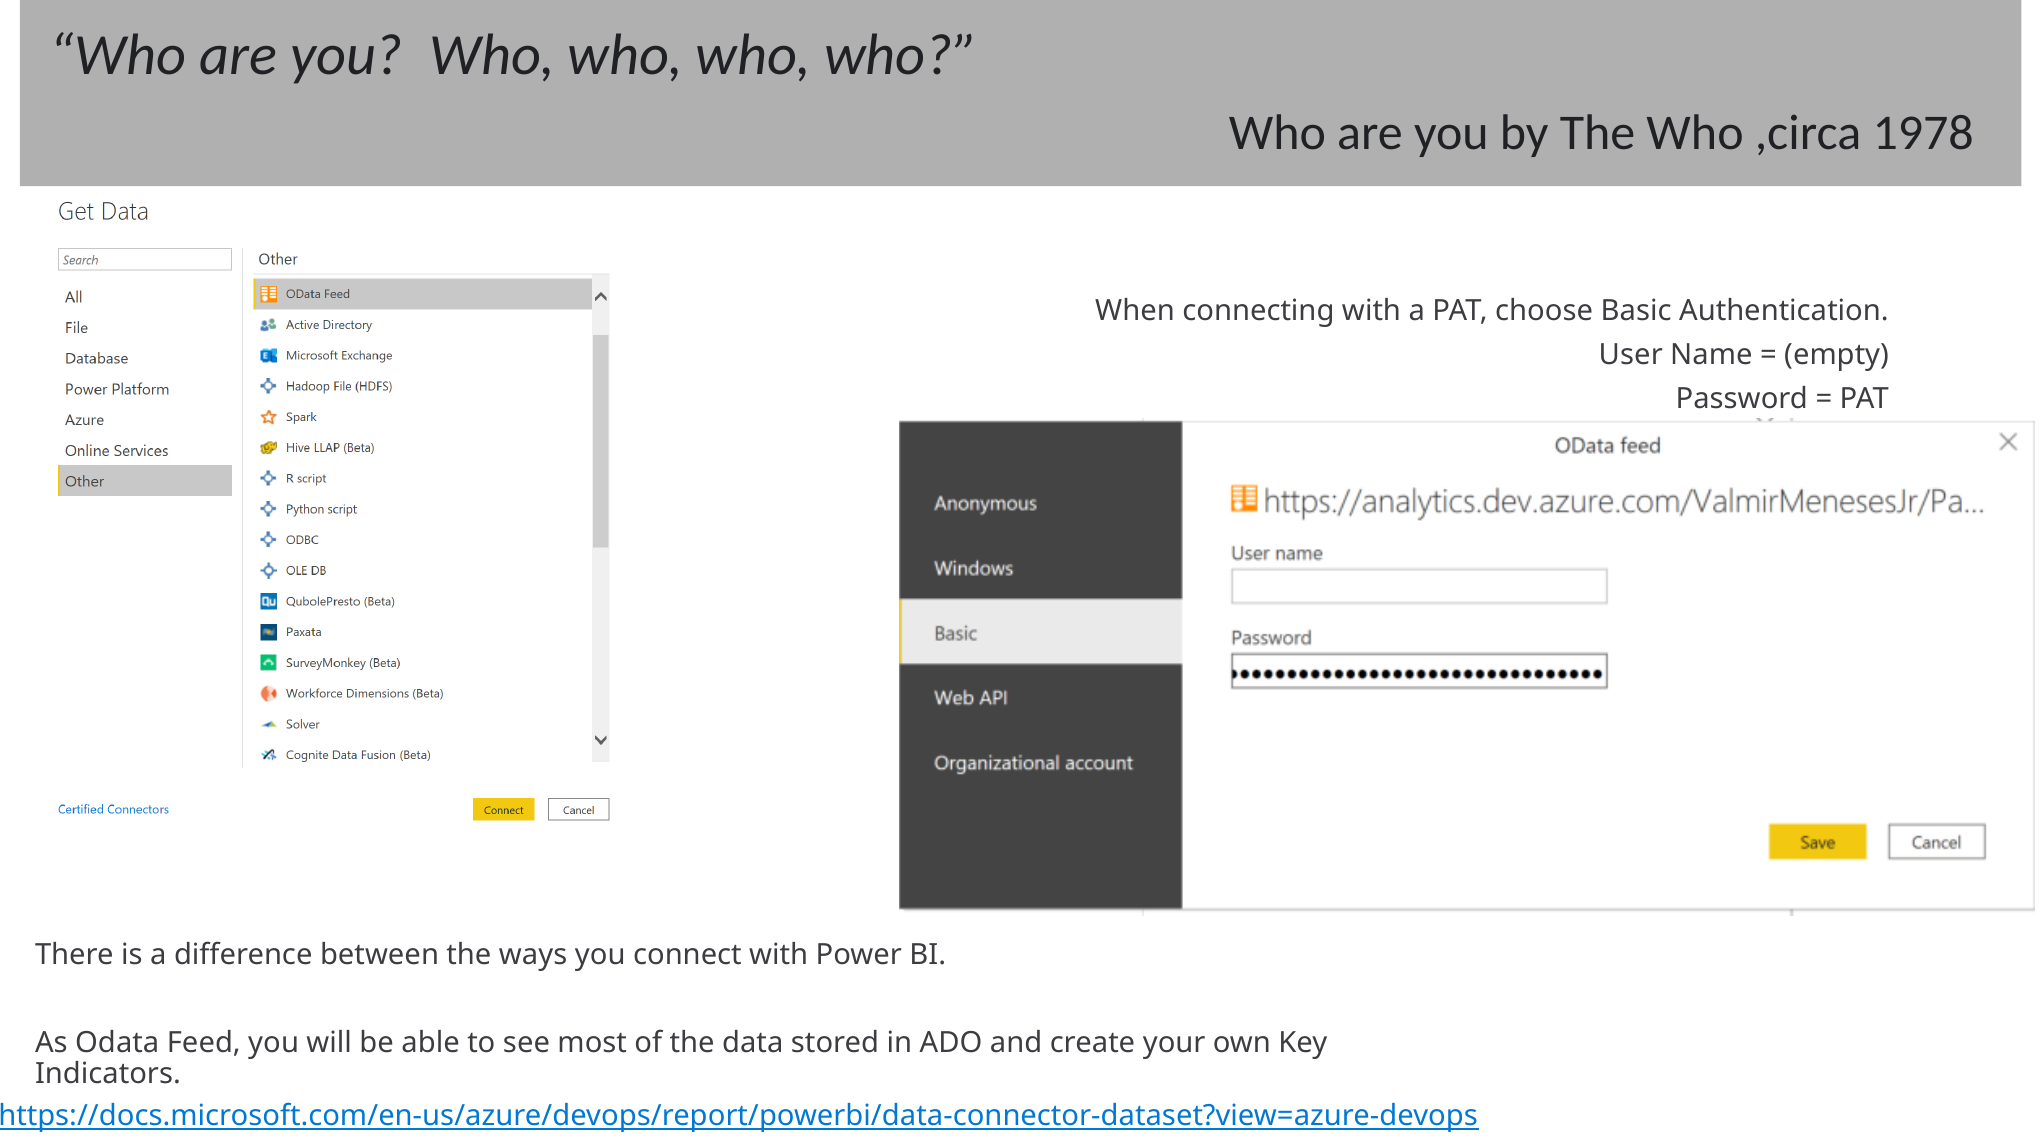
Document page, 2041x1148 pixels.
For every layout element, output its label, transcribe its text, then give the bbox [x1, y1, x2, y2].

text_box There is a difference between the ways you connect with Power BI. As Odata Feed, you will be able to see most of the data stored in ADO and create your own Key Indicators. [5, 915, 1478, 1078]
picture [51, 197, 617, 826]
picture [898, 418, 2036, 916]
text_box “Who are you? Who, who, who, who?” Who are you by The Who ,circa 1978 [19, 0, 2022, 187]
text_box When connecting with a PAT, choose Basic Authentication. User Name = (empty) Password = PAT [738, 271, 1920, 439]
text_box https://docs.microsoft.com/en-us/azure/devops/report/powerbi/data-connector-dataset?view=azure-devops [0, 1078, 1510, 1148]
